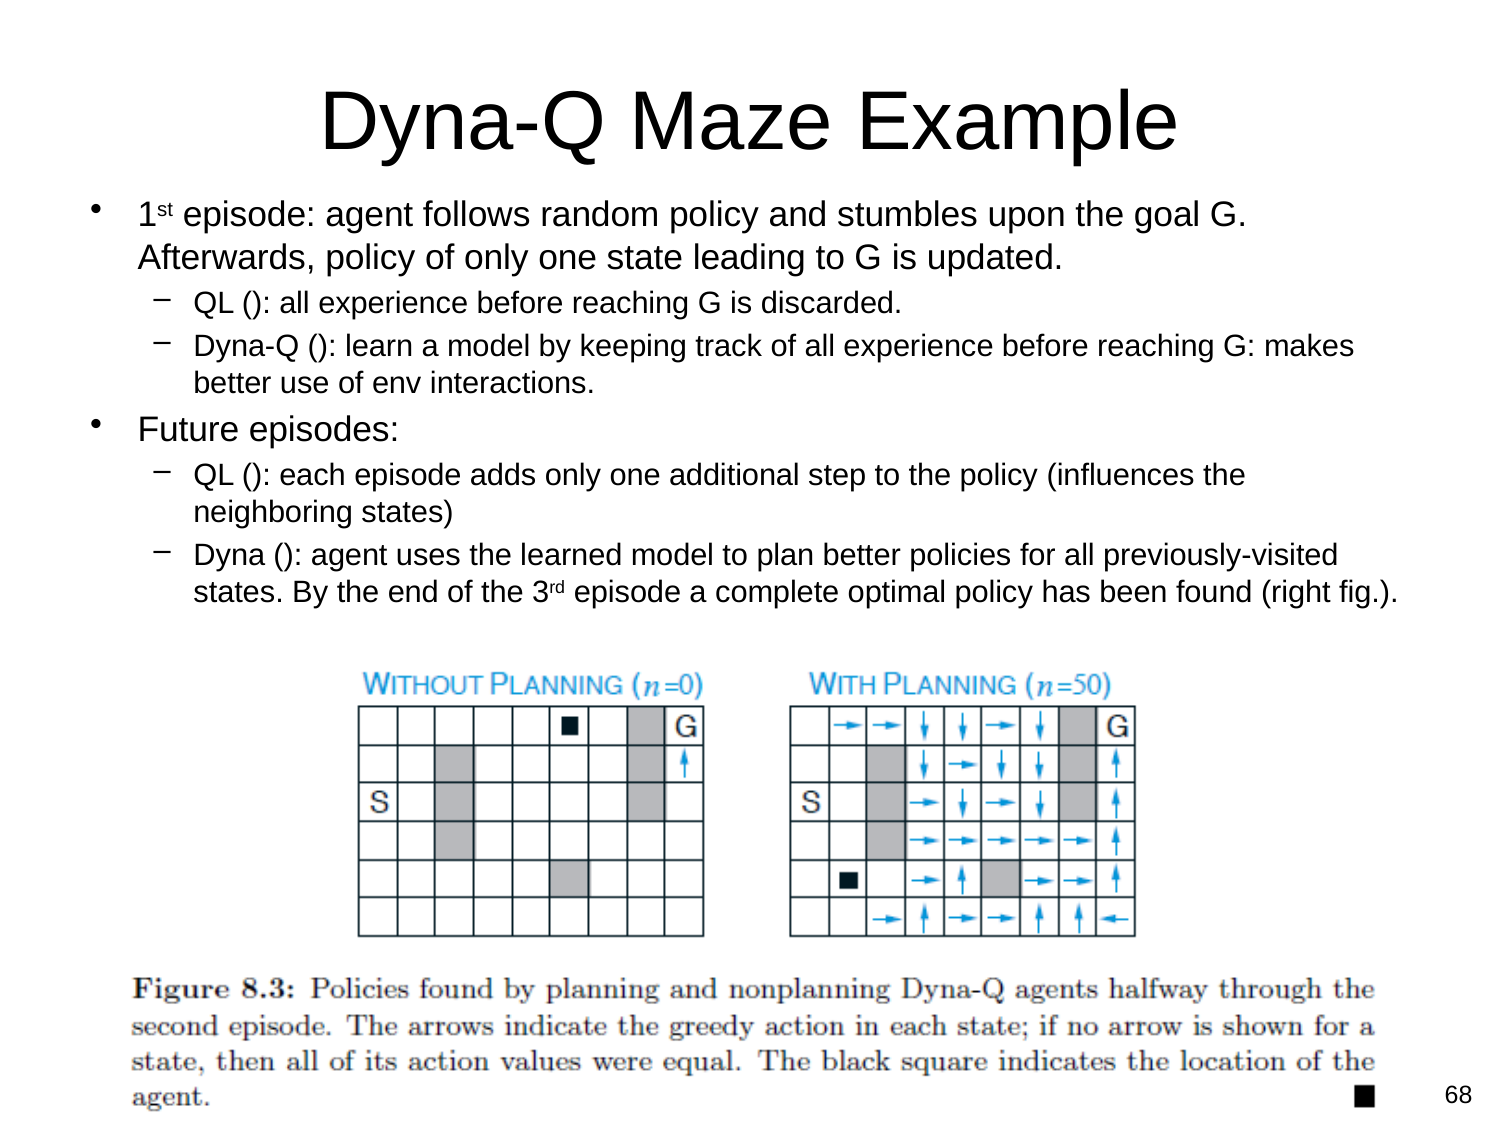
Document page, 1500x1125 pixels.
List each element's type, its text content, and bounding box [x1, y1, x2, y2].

slide_number 68 [1380, 1070, 1488, 1112]
picture [123, 666, 1377, 1117]
title Dyna-Q Maze Example [74, 44, 1426, 188]
